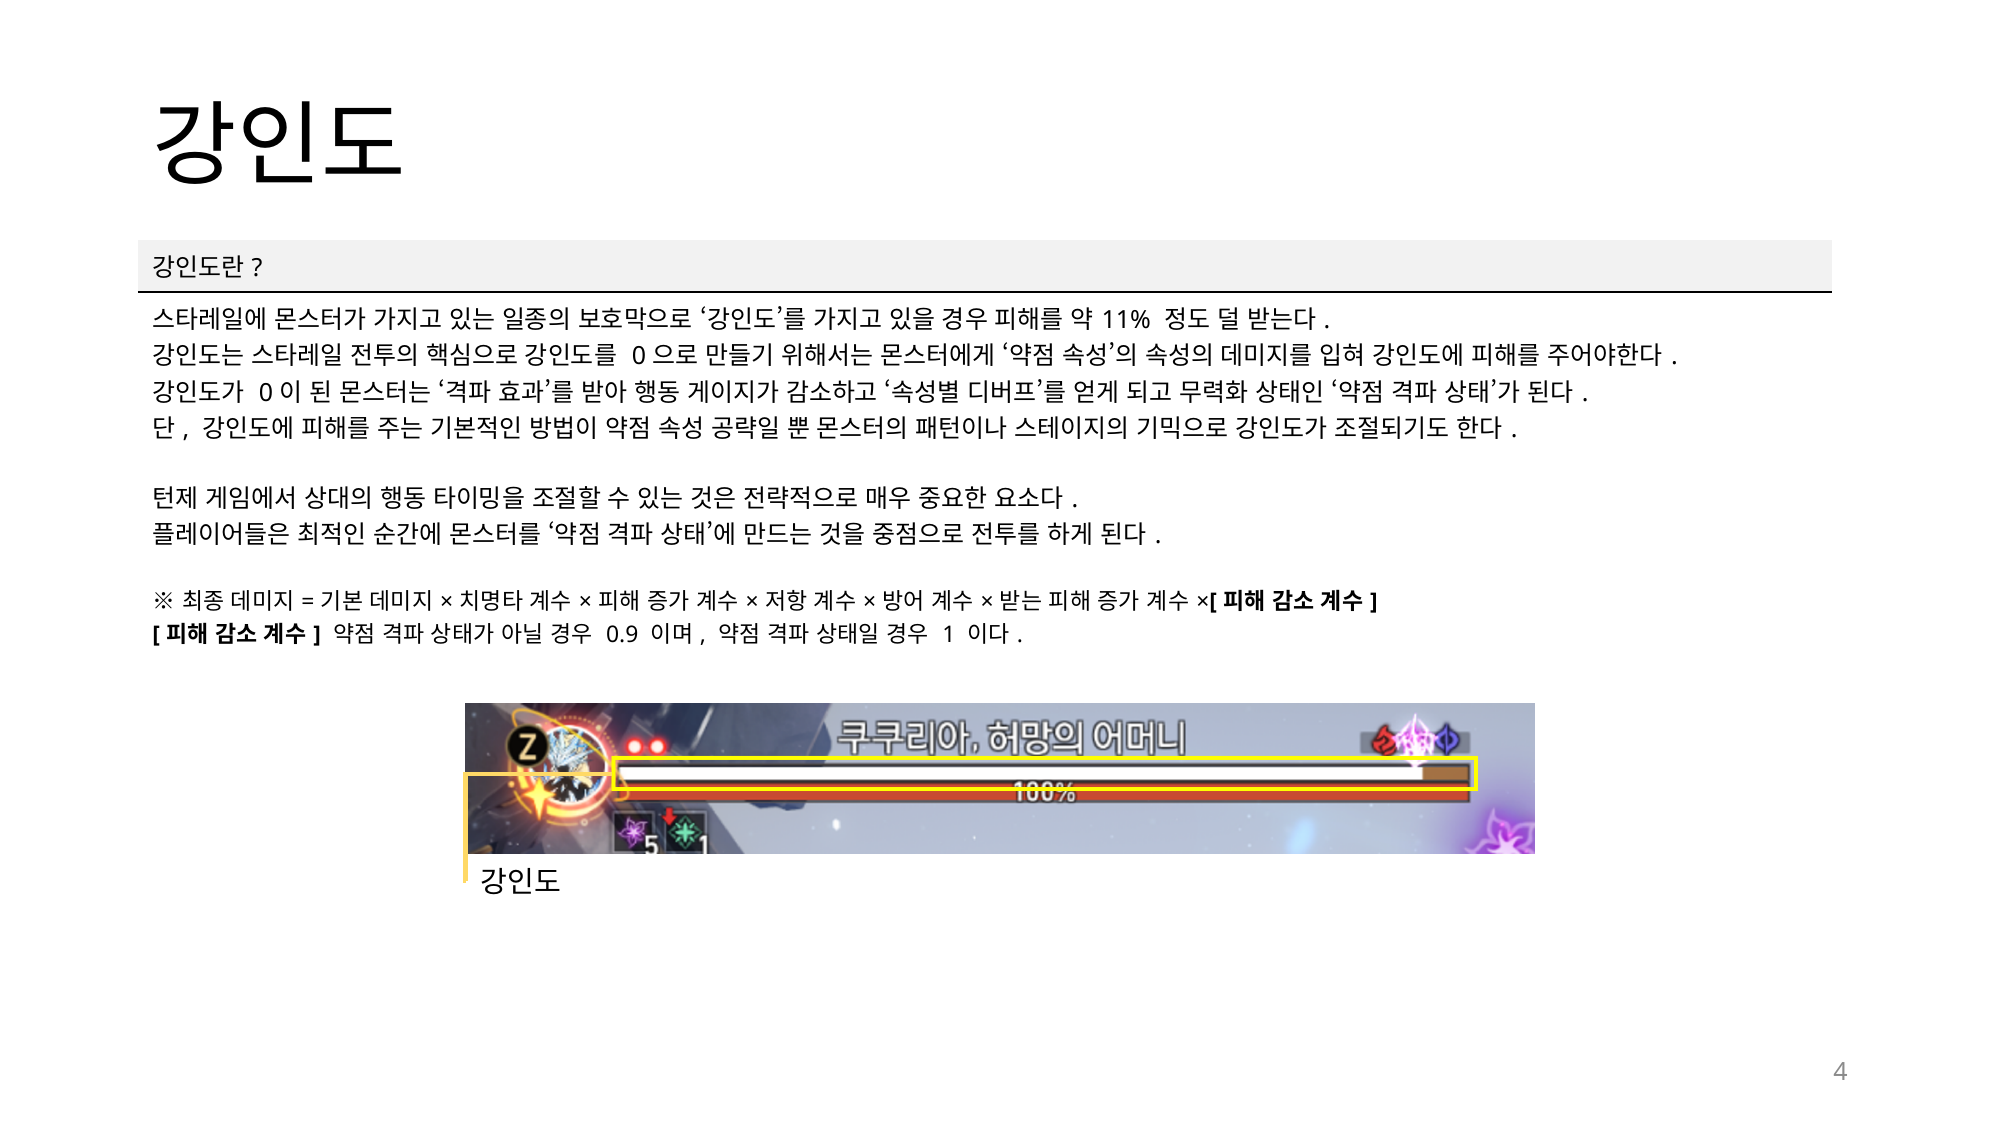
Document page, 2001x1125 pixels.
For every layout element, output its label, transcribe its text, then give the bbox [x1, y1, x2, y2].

table_header 강인도란? [138, 240, 1832, 291]
title 강인도 [137, 60, 1863, 237]
text_box 강인도 [465, 882, 588, 906]
slide_number 4 [1412, 1042, 1863, 1103]
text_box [465, 774, 613, 882]
table_cell 스타레일에 몬스터가 가지고 있는 일종의 보호막으로 ‘강인도’를 가지고 있을 경우 피해를 약11% 정도 덜 받는다. 강인도는 스타레일 전투의 핵심으로 강인도를 0으로 만들기 위해서는 몬스터에게 ‘약점 속성’의 속성의 데미지를 입혀 강인도에 피해를 주어야한다. 강인도가 0이 된 몬스터는 ‘격파 효과’를 받아 행동 게이지가 감소하고 ‘속성별 디버프’를 얻게 되고 무력화 상태인 ‘약점 격파 상태’가 된다. 단, 강인도에 피해를 주는 기본적인 방법이 약점 속성 공략일 뿐 몬스터의 패턴이나 스테이지의 기믹으로 강인도가 조절되기도 한다. 턴제 게임에서 상대의 행동 타이밍을 조절할 수 있는 것은 전략적으로 매우 중요한 요소다. 플레이어들은 최적인 순간에 몬스터를 ‘약점 격파 상태’에 만드는 것을 중점으로 전투를 하게 된다. ※최종 데미지=기본 데미지×치명타 계수×피해 증가 계수×저항 계수×방어 계수×받는 피해 증가 계수×[피해 감소 계수] [피해 감소 계수] 약점 격파 상태가 아닐 경우 0.9 이며, 약점 격파 상태일 경우 1 이다. [138, 293, 1832, 657]
picture [465, 703, 1535, 854]
